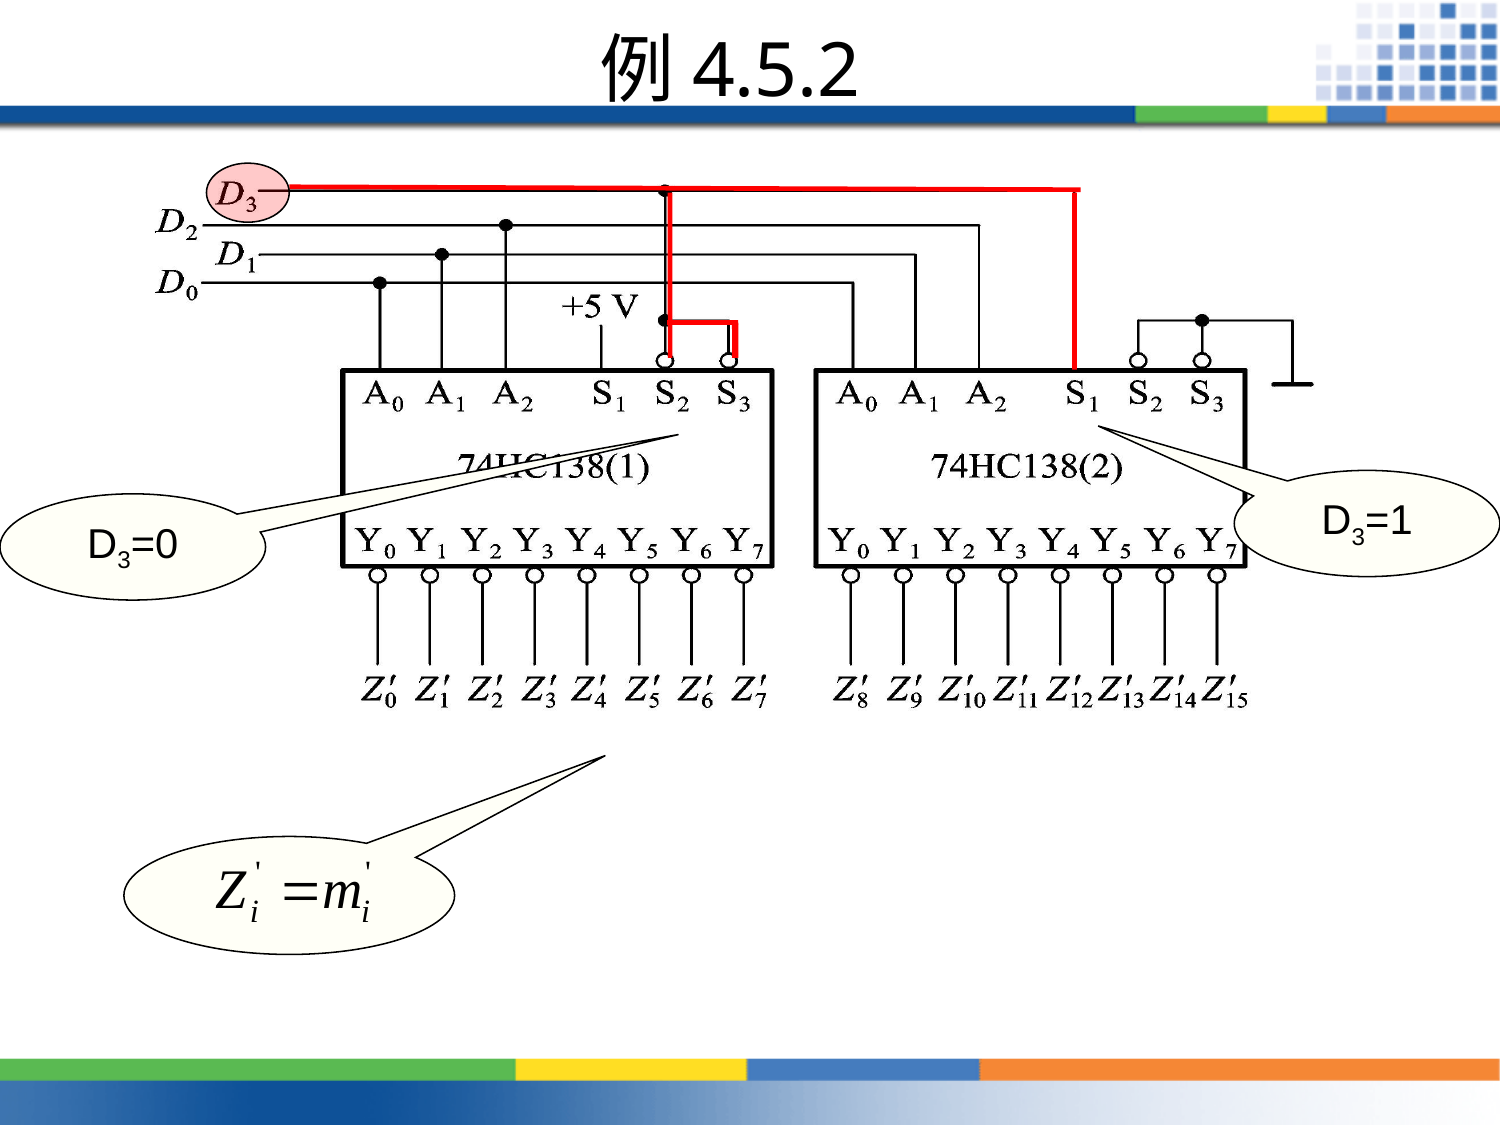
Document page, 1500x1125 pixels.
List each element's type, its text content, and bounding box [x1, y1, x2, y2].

text_box D3=1 [1335, 470, 1500, 577]
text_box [206, 848, 384, 937]
text_box [123, 755, 606, 955]
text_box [289, 186, 1081, 370]
picture [0, 0, 1500, 1125]
text_box D3=0 [0, 494, 118, 600]
title 例4.5.2 [64, 0, 1416, 140]
